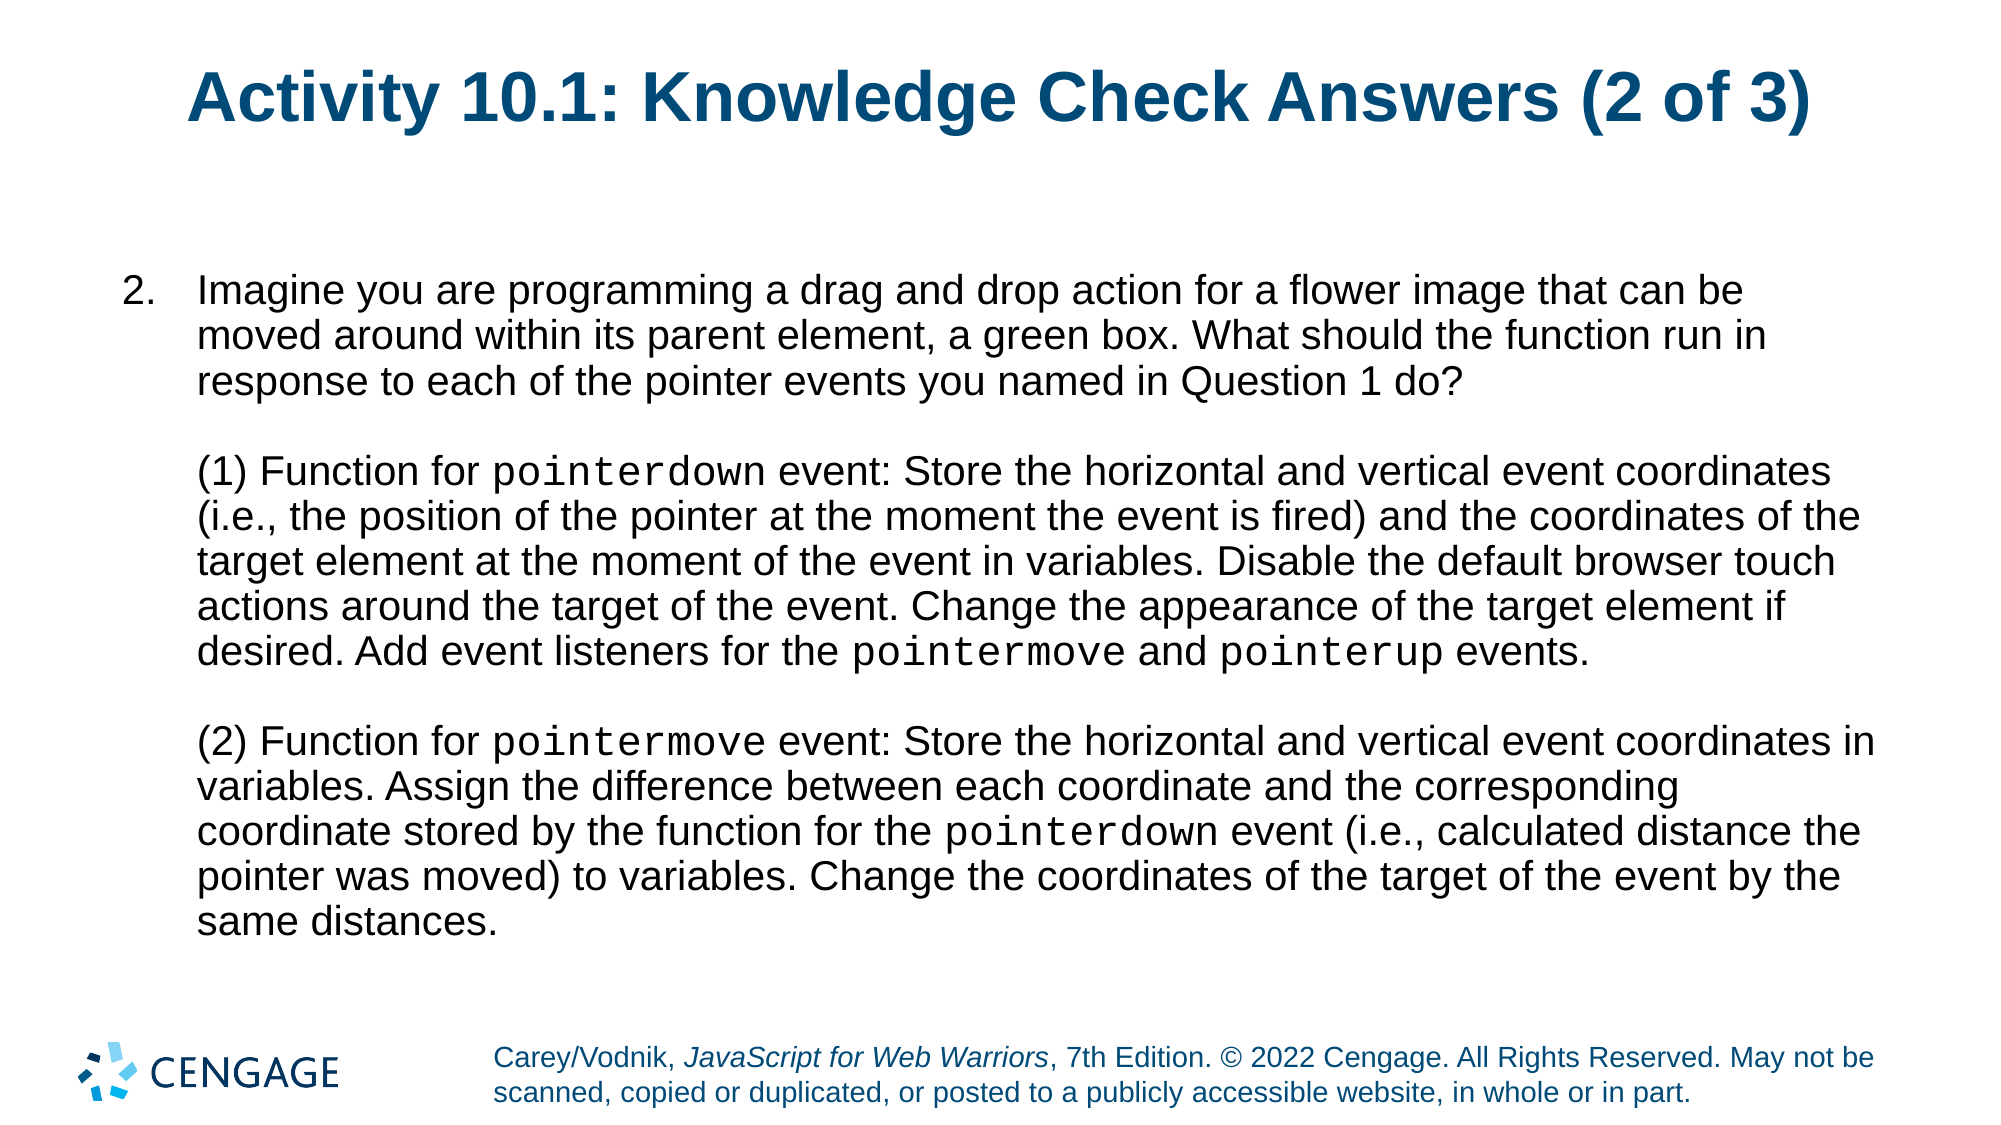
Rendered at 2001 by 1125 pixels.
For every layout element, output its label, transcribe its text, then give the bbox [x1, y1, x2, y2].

list Imagine you are programming a drag and drop action for a flower image that can be moved around within its parent element, a green box. What should the function run in response to each of the pointer events you named in Question 1 do? (1) Function for pointerdown event: Store the horizontal and vertical event coordinates (i.e., the position of the pointer at the moment the event is fired) and the coordinates of the target element at the moment of the event in variables. Disable the default browser touch actions around the target of the event. Change the appearance of the target element if desired. Add event listeners for the pointermove and pointerup events. (2) Function for pointermove event: Store the horizontal and vertical event coordinates in variables. Assign the difference between each coordinate and the corresponding coordinate stored by the function for the pointerdown event (i.e., calculated distance the pointer was moved) to variables. Change the coordinates of the target of the event by the same distances. [121, 268, 1880, 990]
title Activity 10.1: Knowledge Check Answers (2 of 3) [137, 59, 1863, 171]
picture [78, 1042, 338, 1101]
